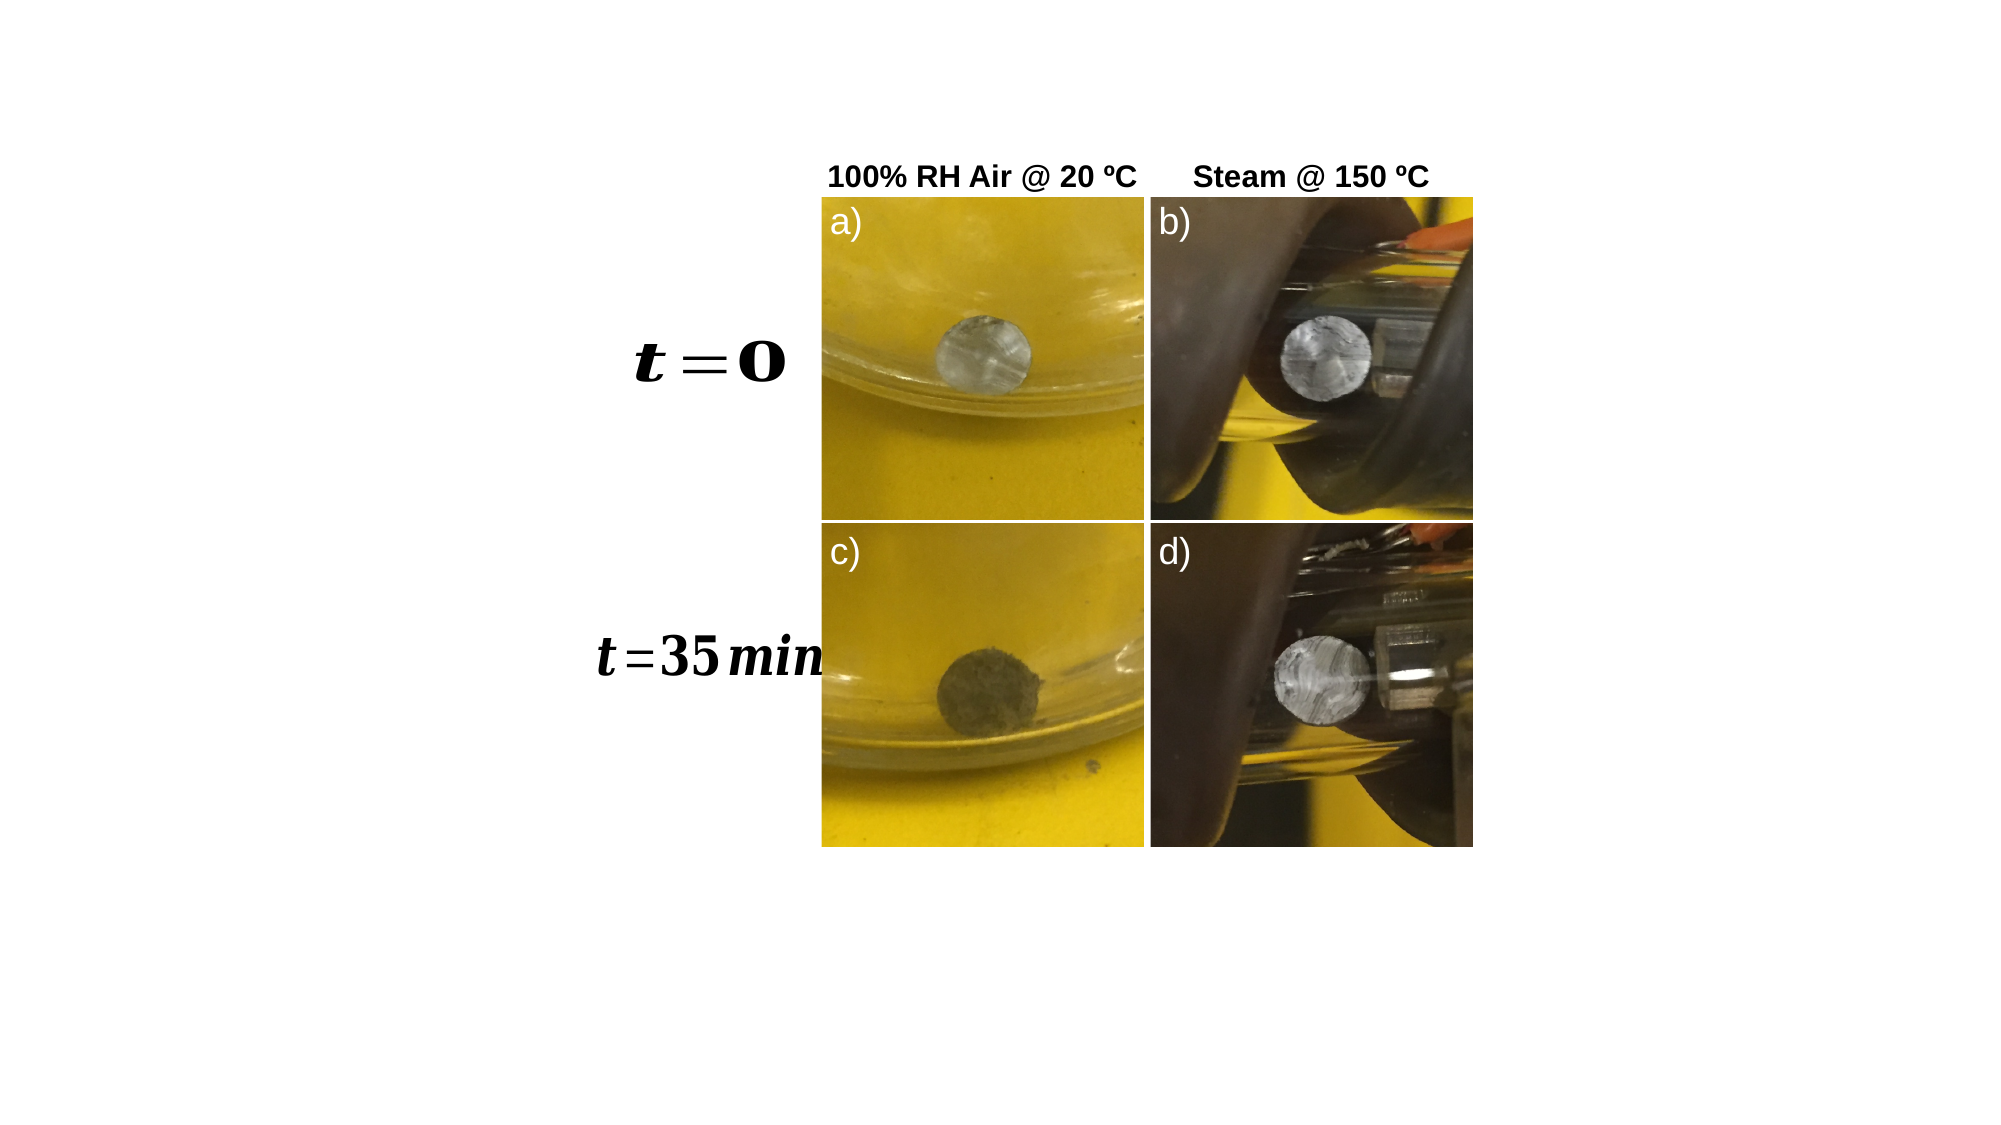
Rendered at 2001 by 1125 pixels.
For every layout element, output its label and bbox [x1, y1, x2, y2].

text_box [596, 148, 1473, 847]
